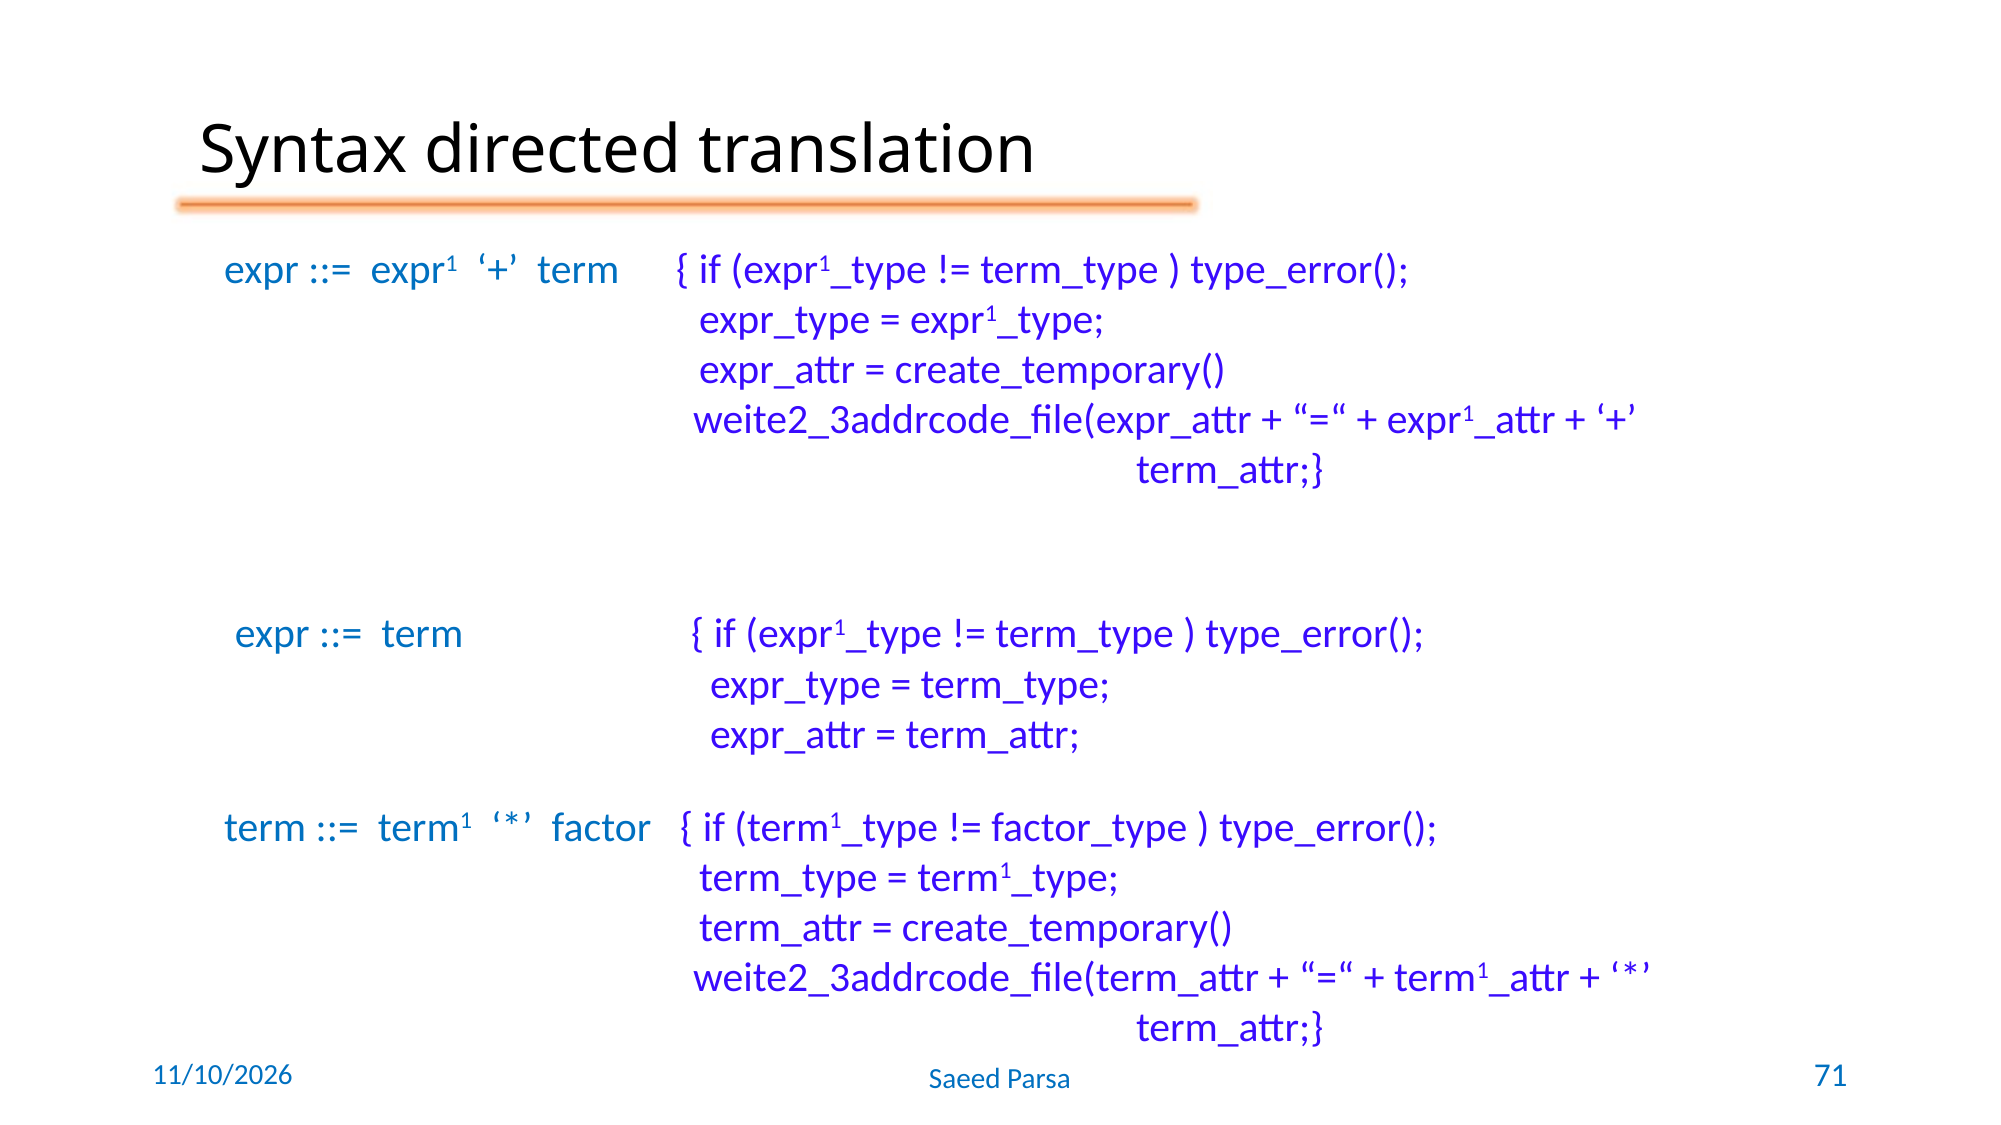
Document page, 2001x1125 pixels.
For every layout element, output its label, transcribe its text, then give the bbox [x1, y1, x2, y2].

picture [152, 181, 1213, 238]
text_box term ::= term1 ‘*’ factor { if (term1_type != factor_type ) type_error(); term_type = term1_type; term_attr = create_temporary() weite2_3addrcode_file(term_attr + “=“ + term1_attr + ‘*’ term_attr;} [209, 792, 1766, 1057]
slide_number 71 [1412, 1042, 1863, 1103]
text_box Syntax directed translation [184, 107, 1589, 195]
text_box expr ::= expr1 ‘+’ term { if (expr1_type != term_type ) type_error(); expr_type = expr1_type; expr_attr = create_temporary() weite2_3addrcode_file(expr_attr + “=“ + expr1_attr + ‘+’ term_attr;} [209, 234, 1766, 500]
footer Saeed Parsa [587, 1057, 1413, 1111]
text_box expr ::= term { if (expr1_type != term_type ) type_error(); expr_type = term_type; expr_attr = term_attr; [220, 598, 1777, 764]
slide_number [137, 1042, 587, 1103]
